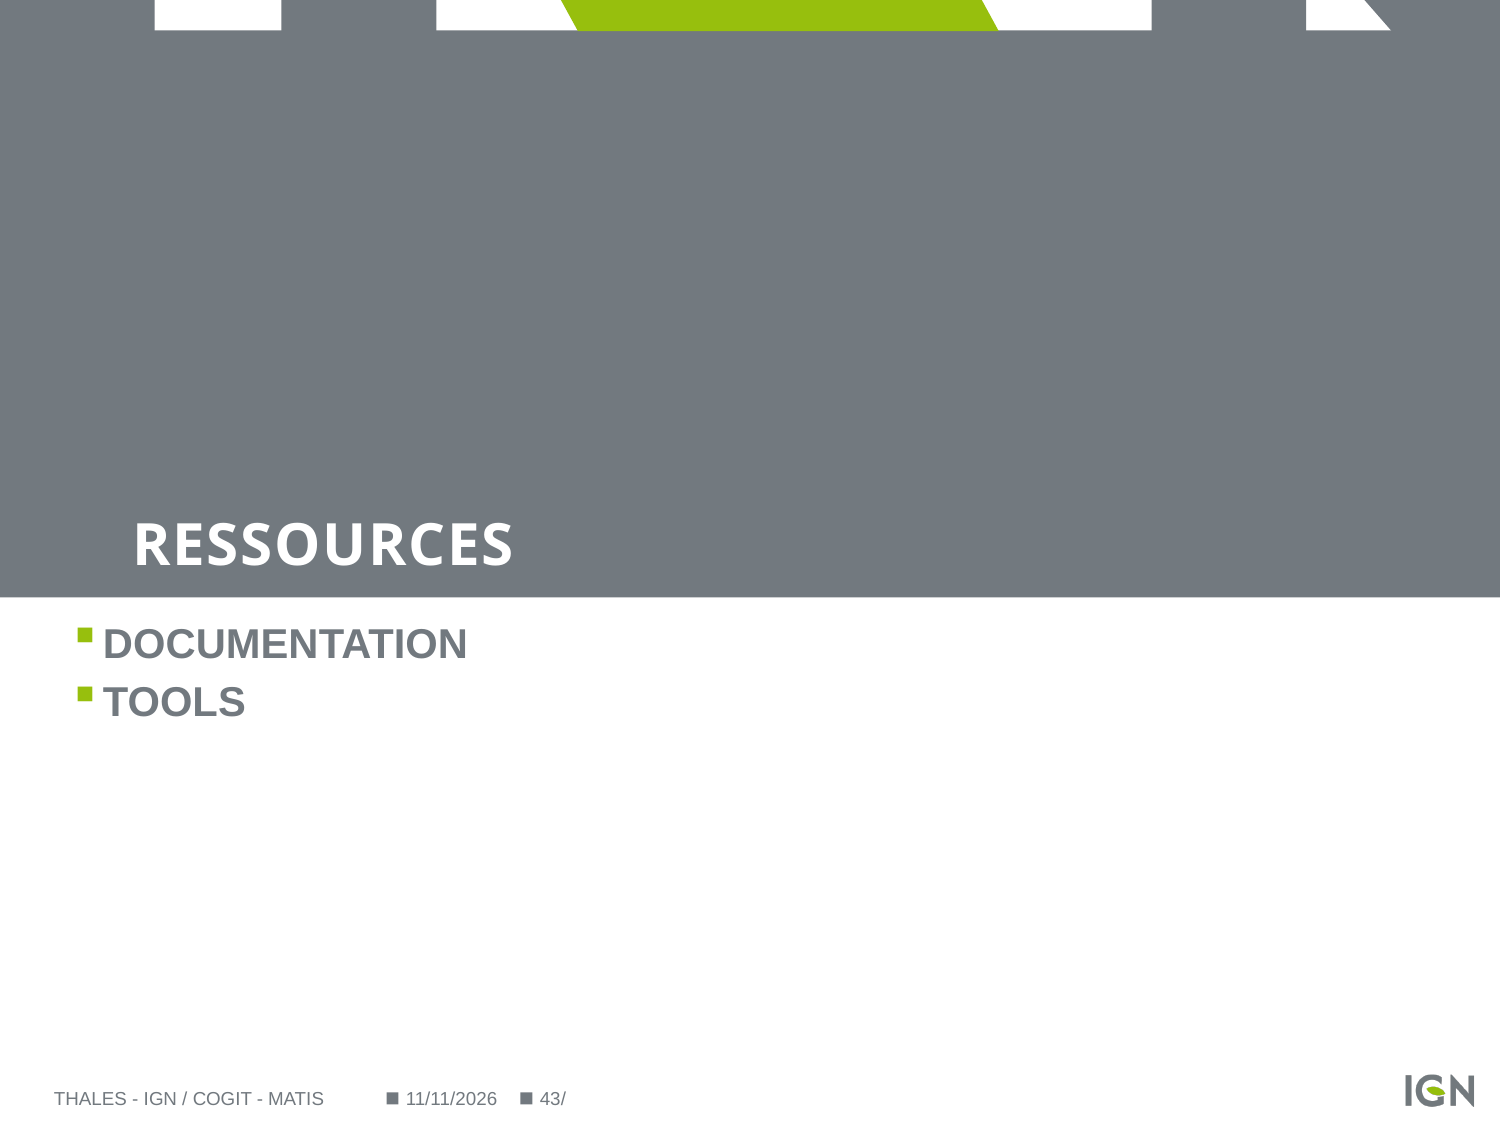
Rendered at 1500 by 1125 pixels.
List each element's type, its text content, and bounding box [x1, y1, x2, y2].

title ressources [117, 304, 1393, 586]
slide_number 43/ [524, 1067, 875, 1125]
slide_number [390, 1067, 524, 1125]
list Documentation tools [58, 609, 1431, 1067]
picture [1404, 1074, 1475, 1109]
footer Thales - IGN / COGIT - MATIS [39, 1067, 390, 1125]
